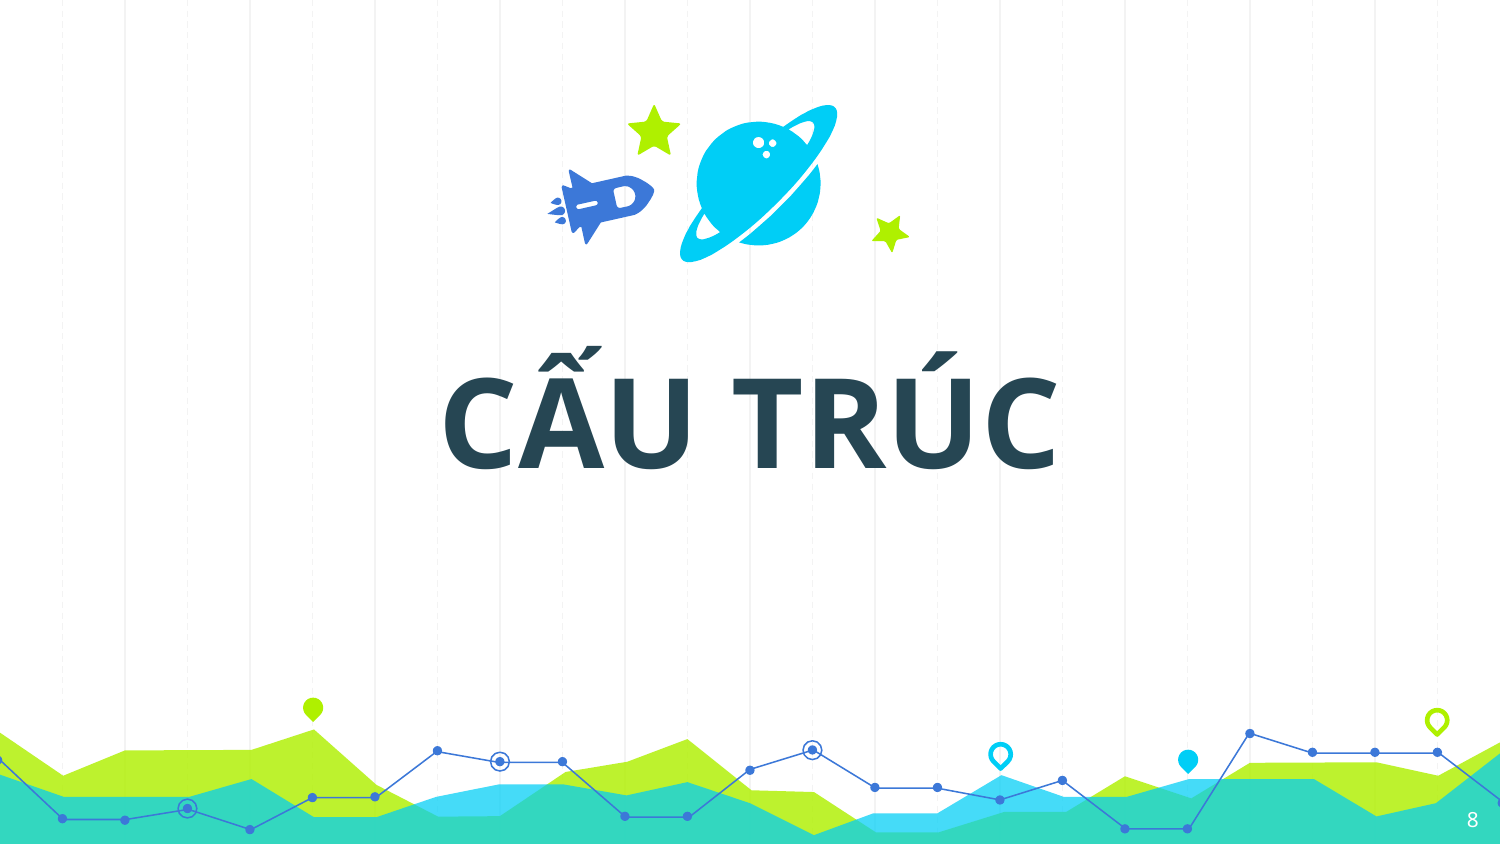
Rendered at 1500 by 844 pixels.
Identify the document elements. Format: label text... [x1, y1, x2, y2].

text_box [872, 215, 909, 253]
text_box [679, 104, 838, 263]
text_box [556, 159, 642, 245]
slide_number 8 [1403, 791, 1494, 844]
text_box [628, 105, 674, 155]
title CẤU TRÚC [112, 318, 1388, 509]
